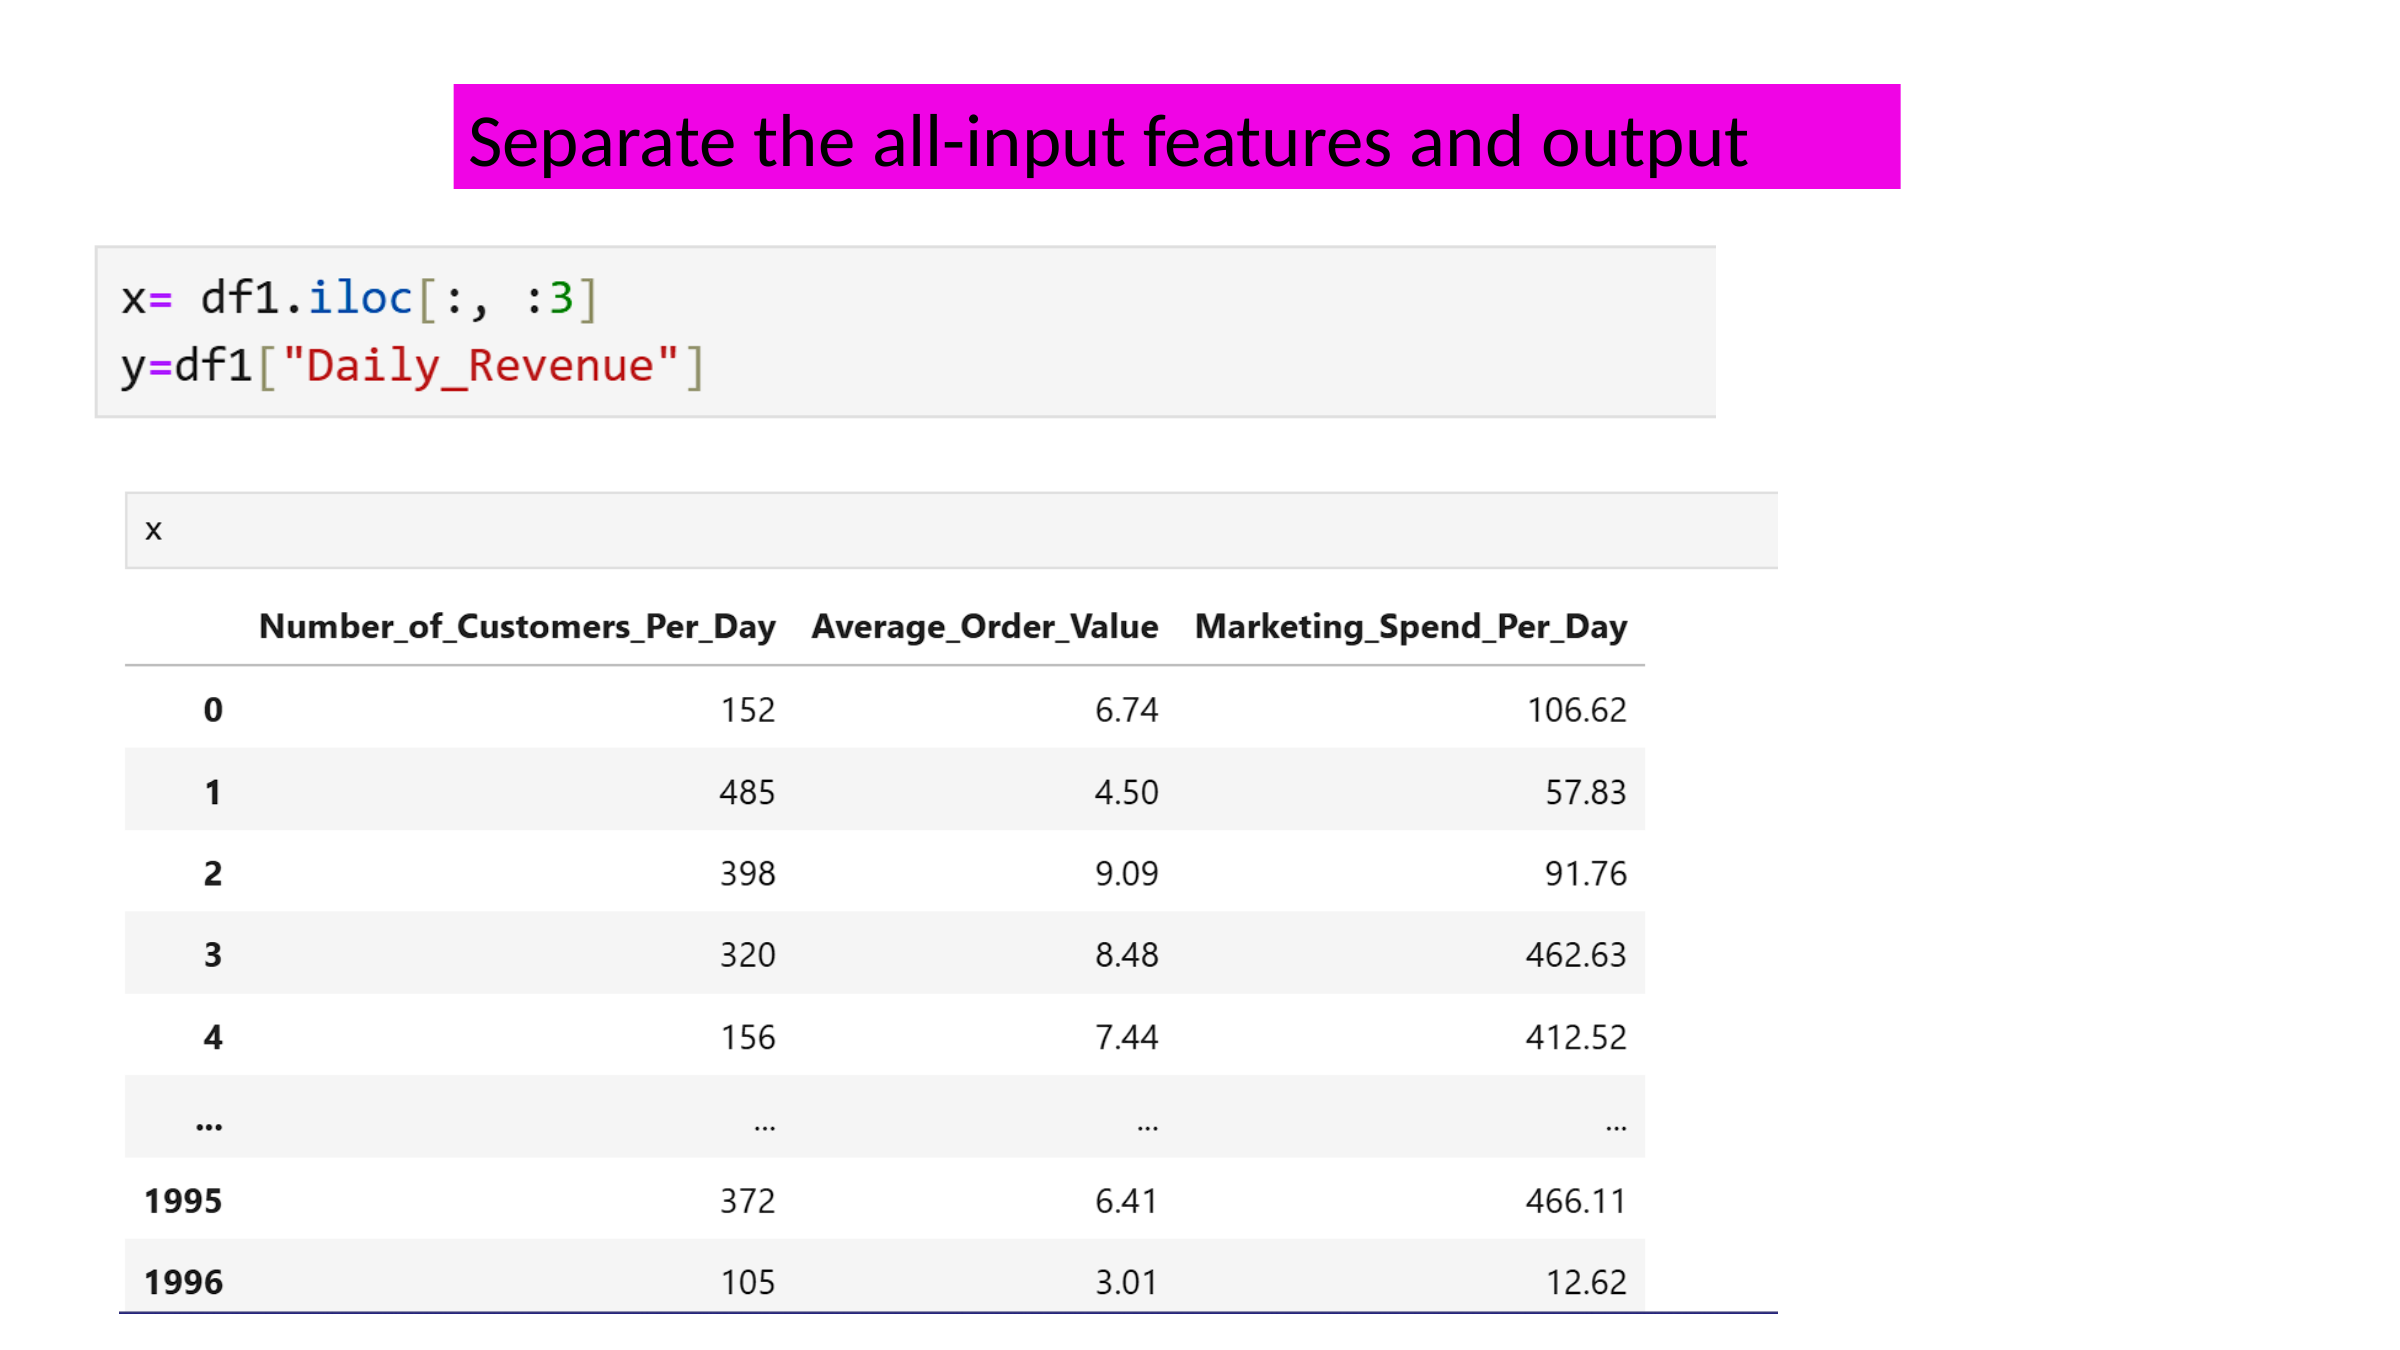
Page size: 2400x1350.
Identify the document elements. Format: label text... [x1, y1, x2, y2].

picture [119, 488, 1778, 1314]
text_box Separate the all-input features and output [453, 84, 1901, 189]
picture [92, 241, 1716, 438]
